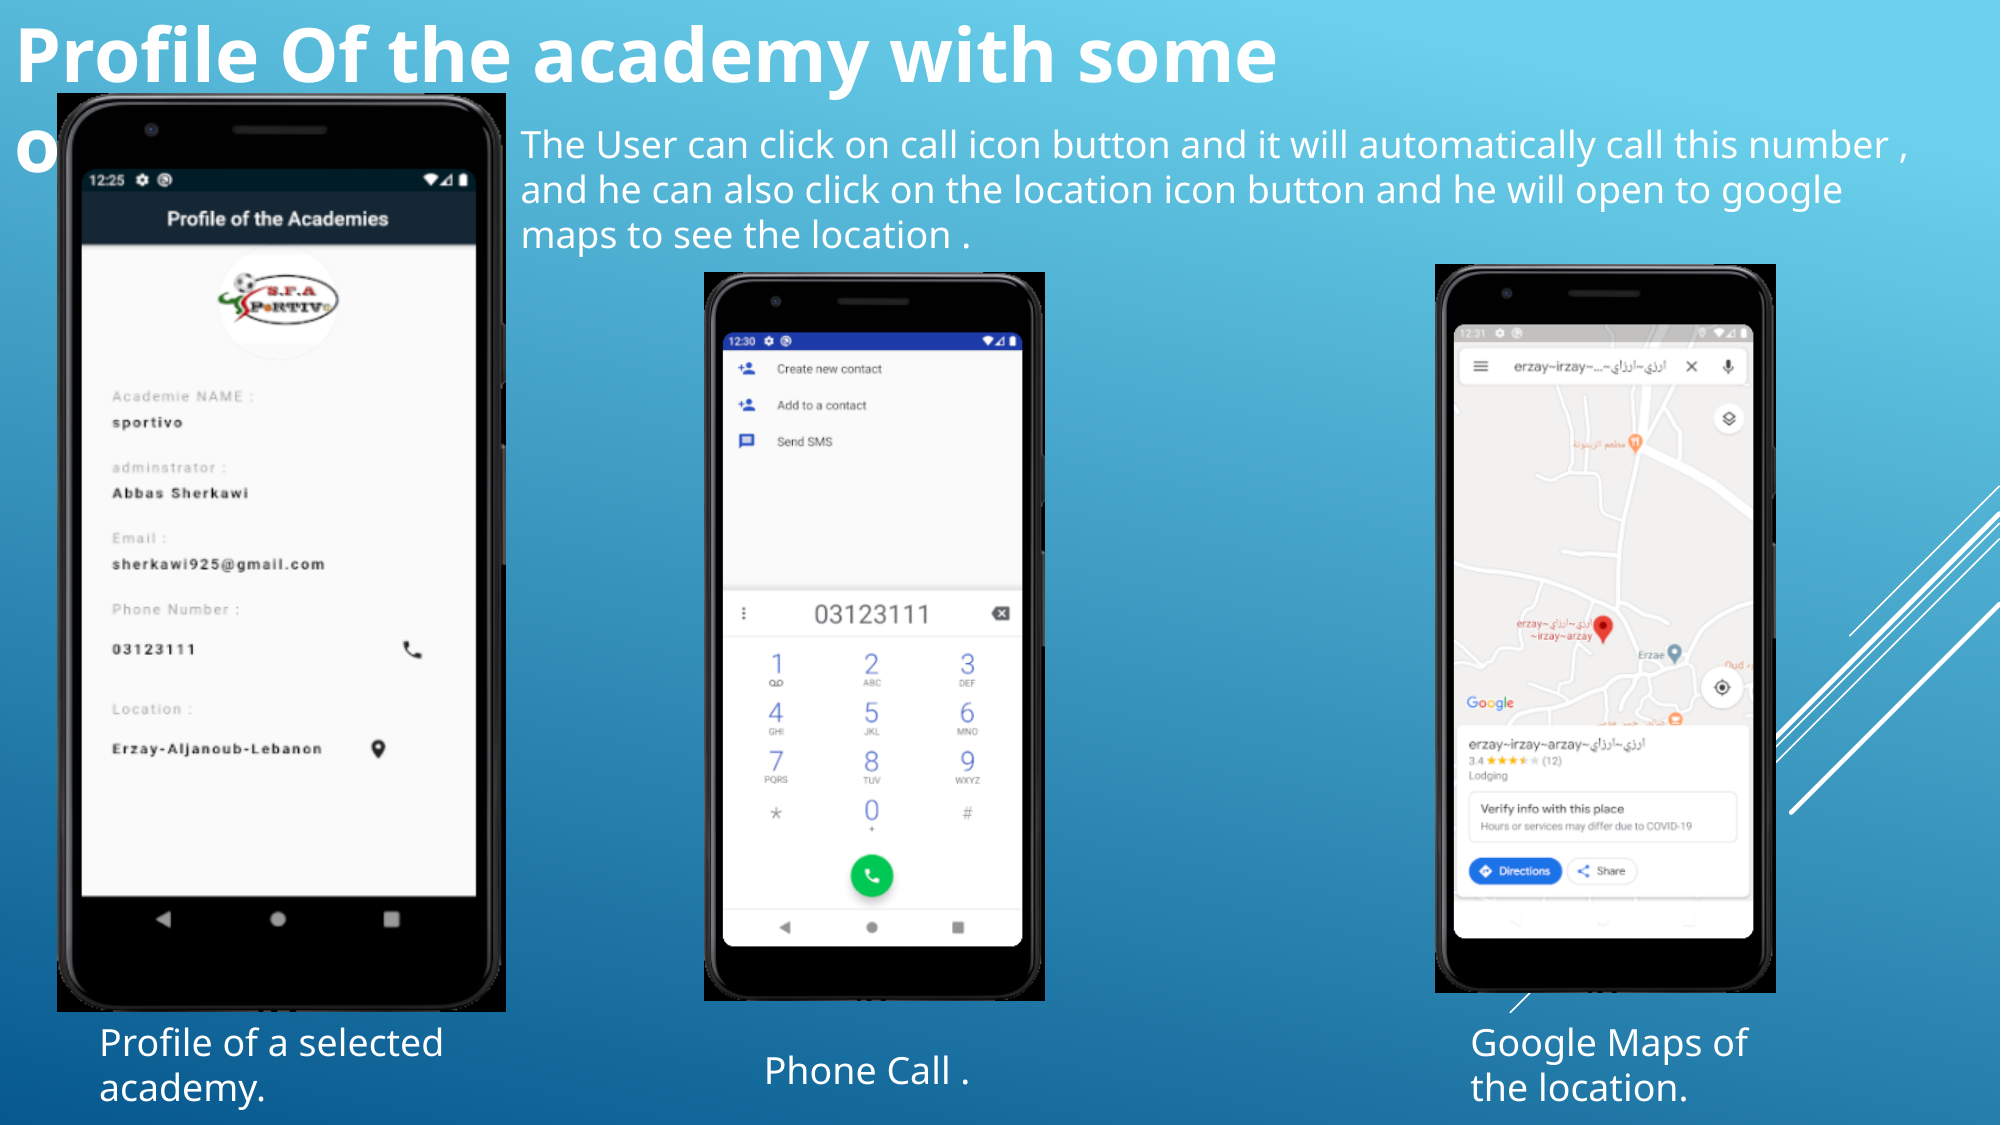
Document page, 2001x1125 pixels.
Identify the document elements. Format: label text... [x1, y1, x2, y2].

text_box The User can click on call icon button and it will automatically call this number , and he can also click on the location icon button and he will open to google maps to see the location . [507, 113, 1943, 264]
picture [57, 93, 507, 1012]
text_box Google Maps of the location. [1455, 1011, 1777, 1116]
text_box Phone Call . [686, 1039, 1048, 1100]
text_box Profile of a selected academy. [84, 1012, 506, 1116]
picture [1435, 264, 1776, 993]
picture [704, 272, 1045, 1002]
text_box Profile Of the academy with some options: [0, 0, 1583, 195]
